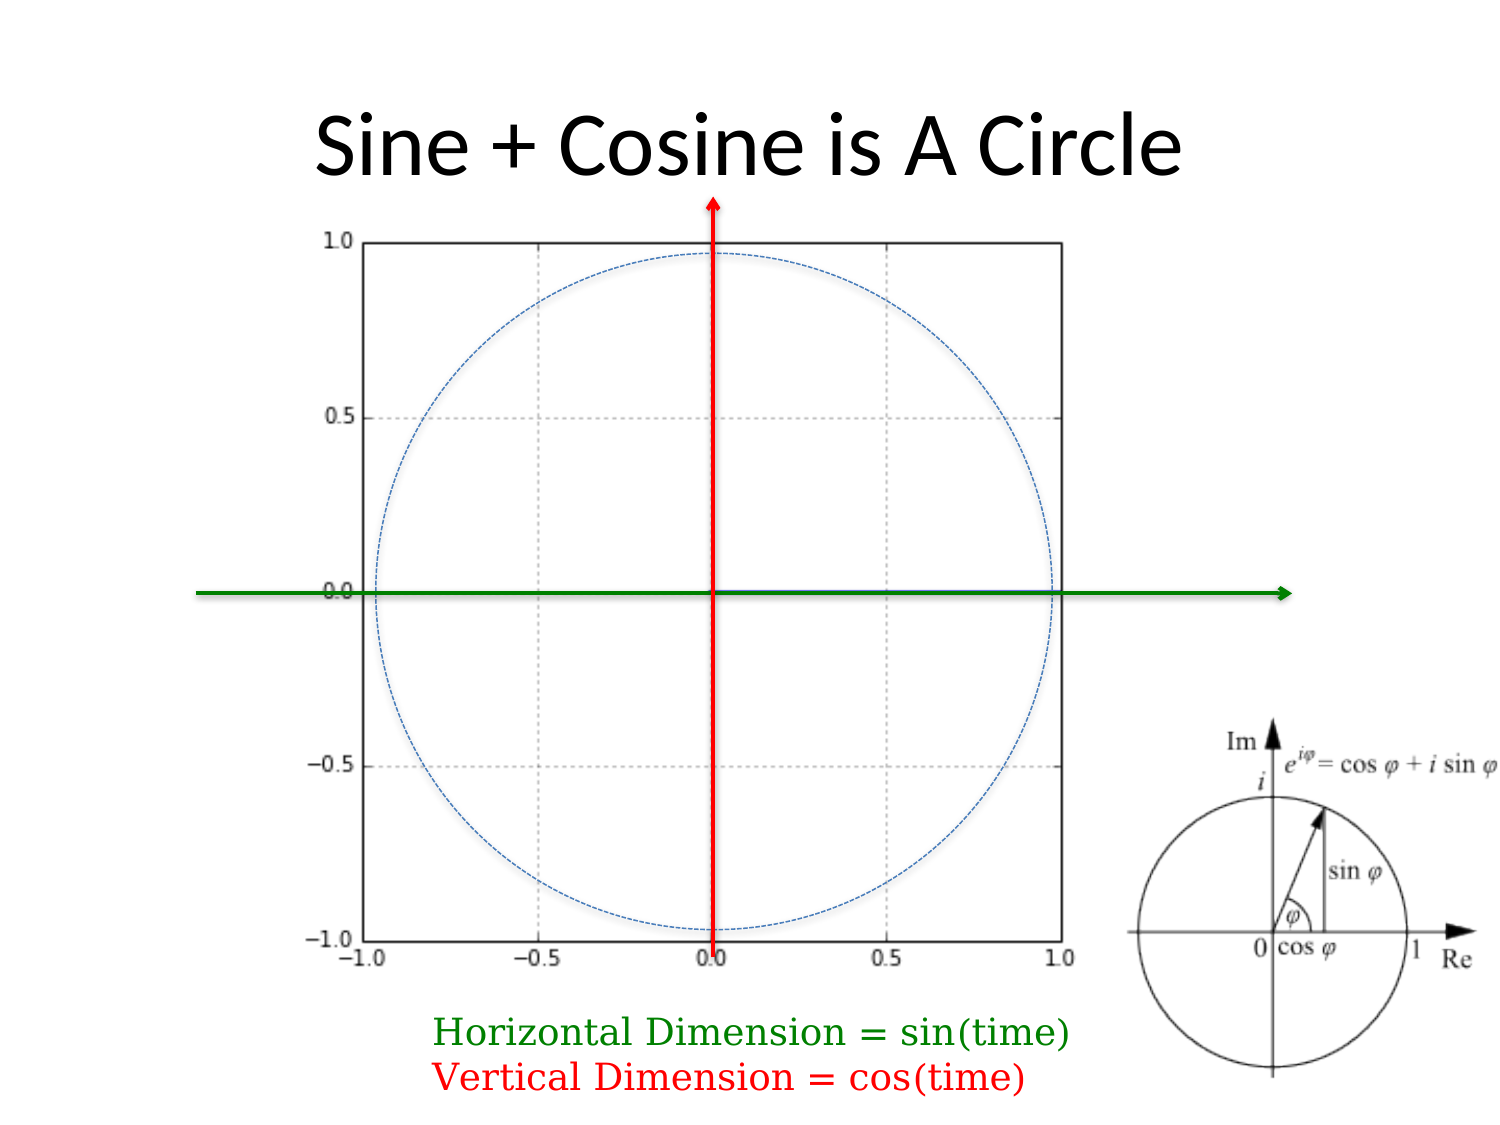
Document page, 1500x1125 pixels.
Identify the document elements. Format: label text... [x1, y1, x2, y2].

text_box Horizontal Dimension = sin(time) Vertical Dimension = cos(time) [417, 1063, 1168, 1106]
picture [250, 153, 1152, 593]
picture [250, 594, 1500, 1085]
title Sine + Cosine is A Circle [75, 45, 1425, 233]
